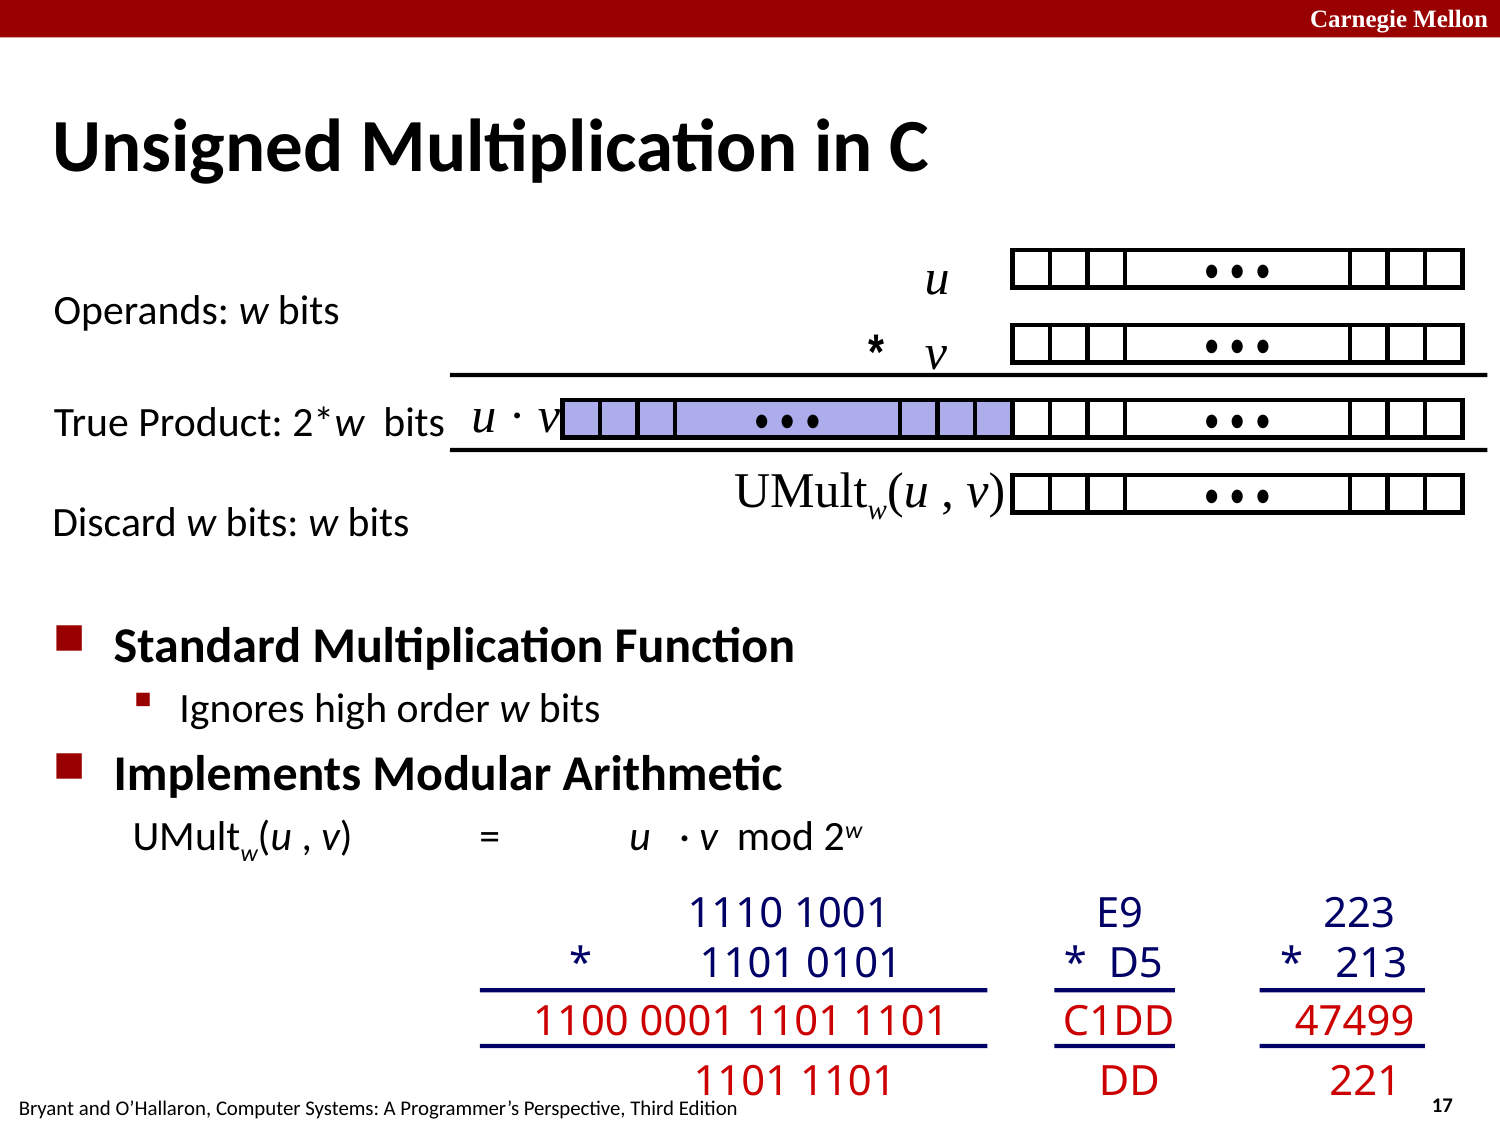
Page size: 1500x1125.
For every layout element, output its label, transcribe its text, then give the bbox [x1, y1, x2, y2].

text_box DD [1058, 1045, 1175, 1112]
text_box True Product: 2*w bits [39, 387, 460, 453]
text_box 1100 0001 1101 1101 [514, 985, 965, 1046]
text_box * [853, 312, 900, 388]
text_box u [909, 237, 965, 313]
text_box 1110 1001 * 1101 0101 [560, 877, 918, 985]
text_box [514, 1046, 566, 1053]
text_box u · v [456, 374, 575, 450]
text_box C1DD [1043, 985, 1190, 1053]
text_box Operands: w bits [38, 275, 355, 340]
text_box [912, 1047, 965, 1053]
text_box UMultw(u , v) [719, 449, 1020, 533]
text_box 1101 1101 [566, 1045, 912, 1112]
list Standard Multiplication Function Ignores high order w bits Implements Modular Arithmetic UMultw(u , v) = u · v mod 2w [42, 604, 888, 875]
title Unsigned Multiplication in C [37, 96, 1299, 188]
text_box v [910, 312, 962, 375]
text_box 47499 [1264, 985, 1430, 1053]
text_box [1012, 324, 1463, 363]
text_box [1012, 249, 1463, 288]
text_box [1012, 474, 1463, 513]
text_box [1013, 399, 1463, 438]
text_box E9 * D5 [1055, 877, 1178, 985]
text_box 223 * 213 [1271, 877, 1423, 985]
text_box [562, 399, 1013, 438]
text_box v [910, 376, 962, 388]
text_box Discard w bits: w bits [37, 487, 438, 553]
text_box 221 [1278, 1045, 1417, 1112]
